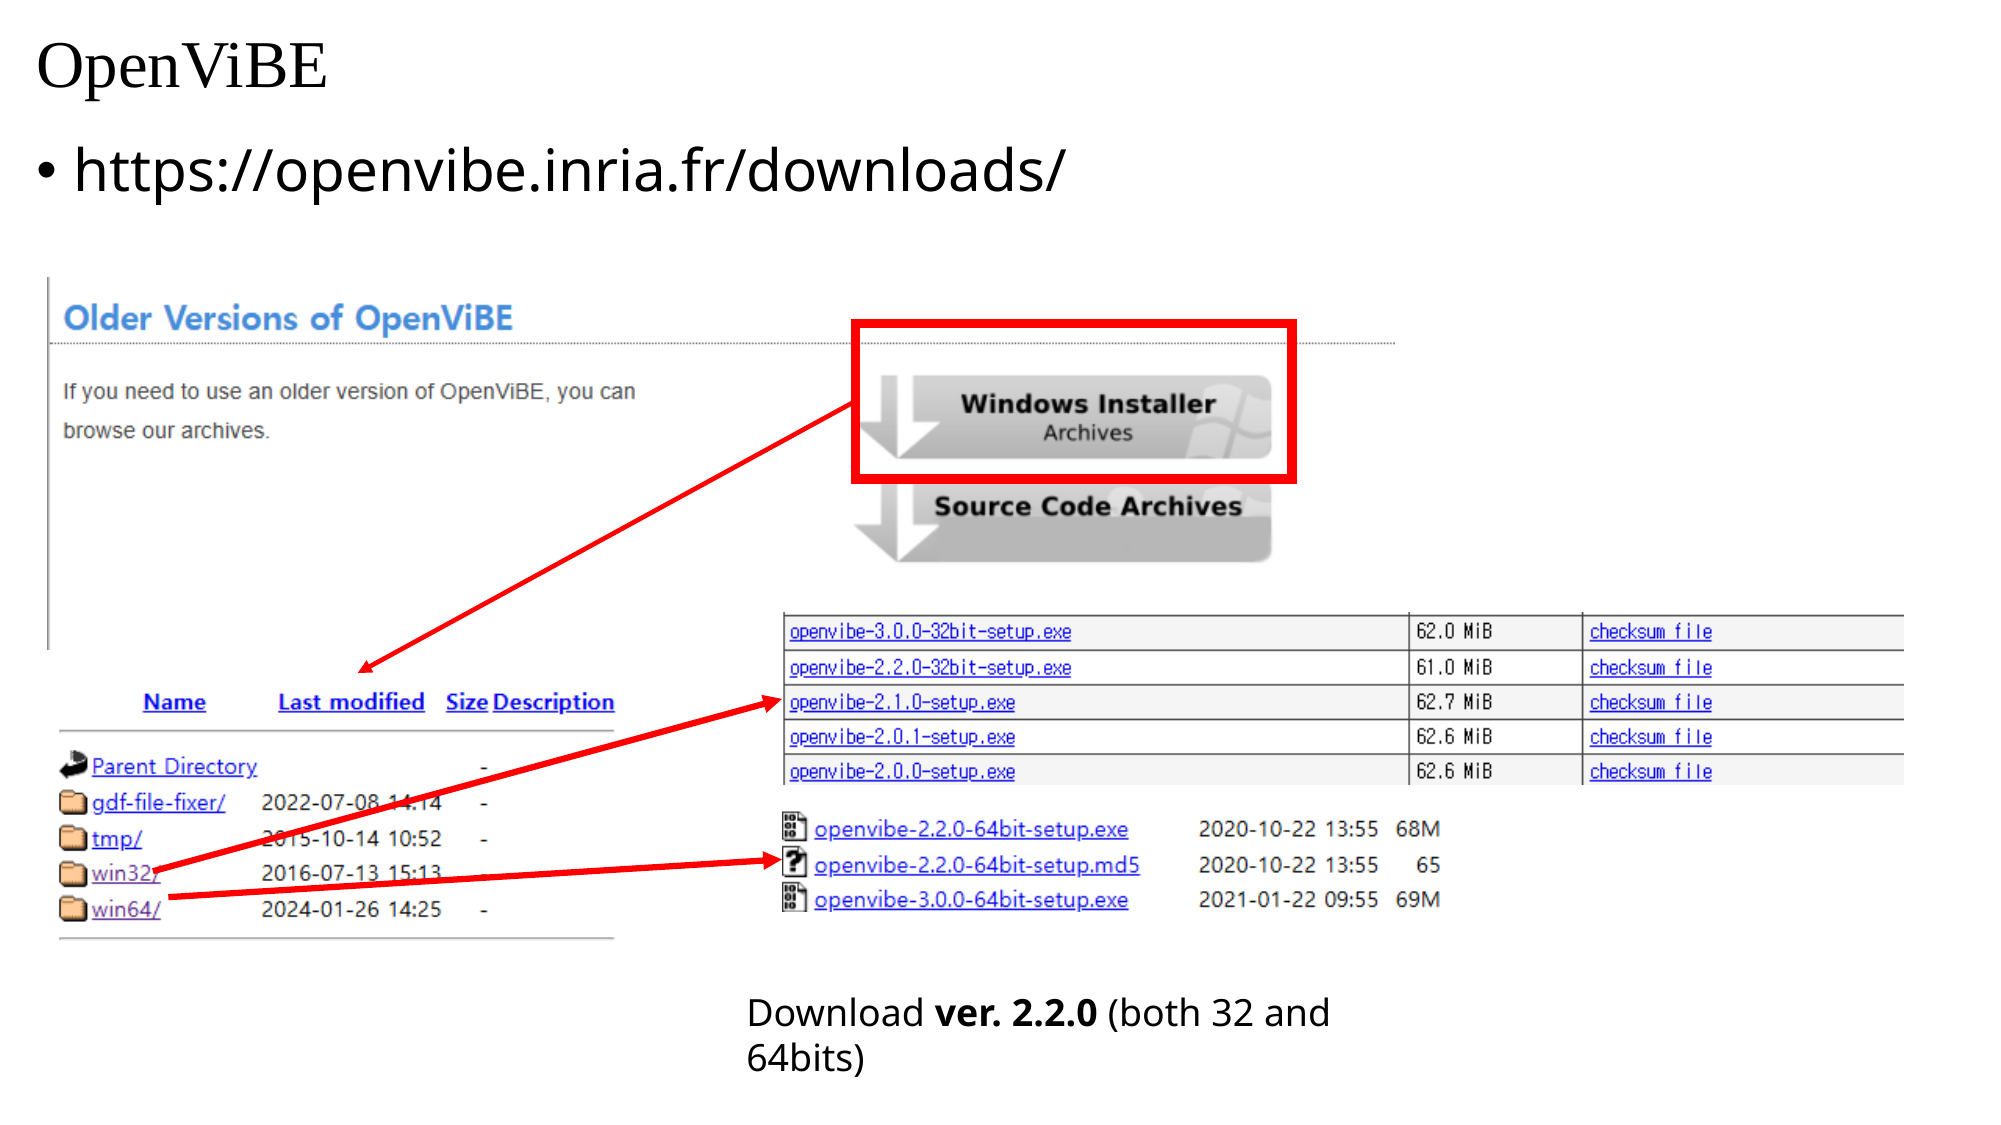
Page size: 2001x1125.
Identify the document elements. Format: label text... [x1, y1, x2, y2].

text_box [357, 401, 856, 674]
picture [47, 277, 1904, 785]
picture [47, 672, 668, 947]
list https://openvibe.inria.fr/downloads/ [21, 133, 1747, 848]
text_box Download ver. 2.2.0 (both 32 and 64bits) [731, 981, 1468, 1087]
picture [781, 807, 1469, 912]
title OpenViBE [21, 22, 1747, 110]
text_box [168, 859, 782, 898]
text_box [152, 698, 782, 872]
